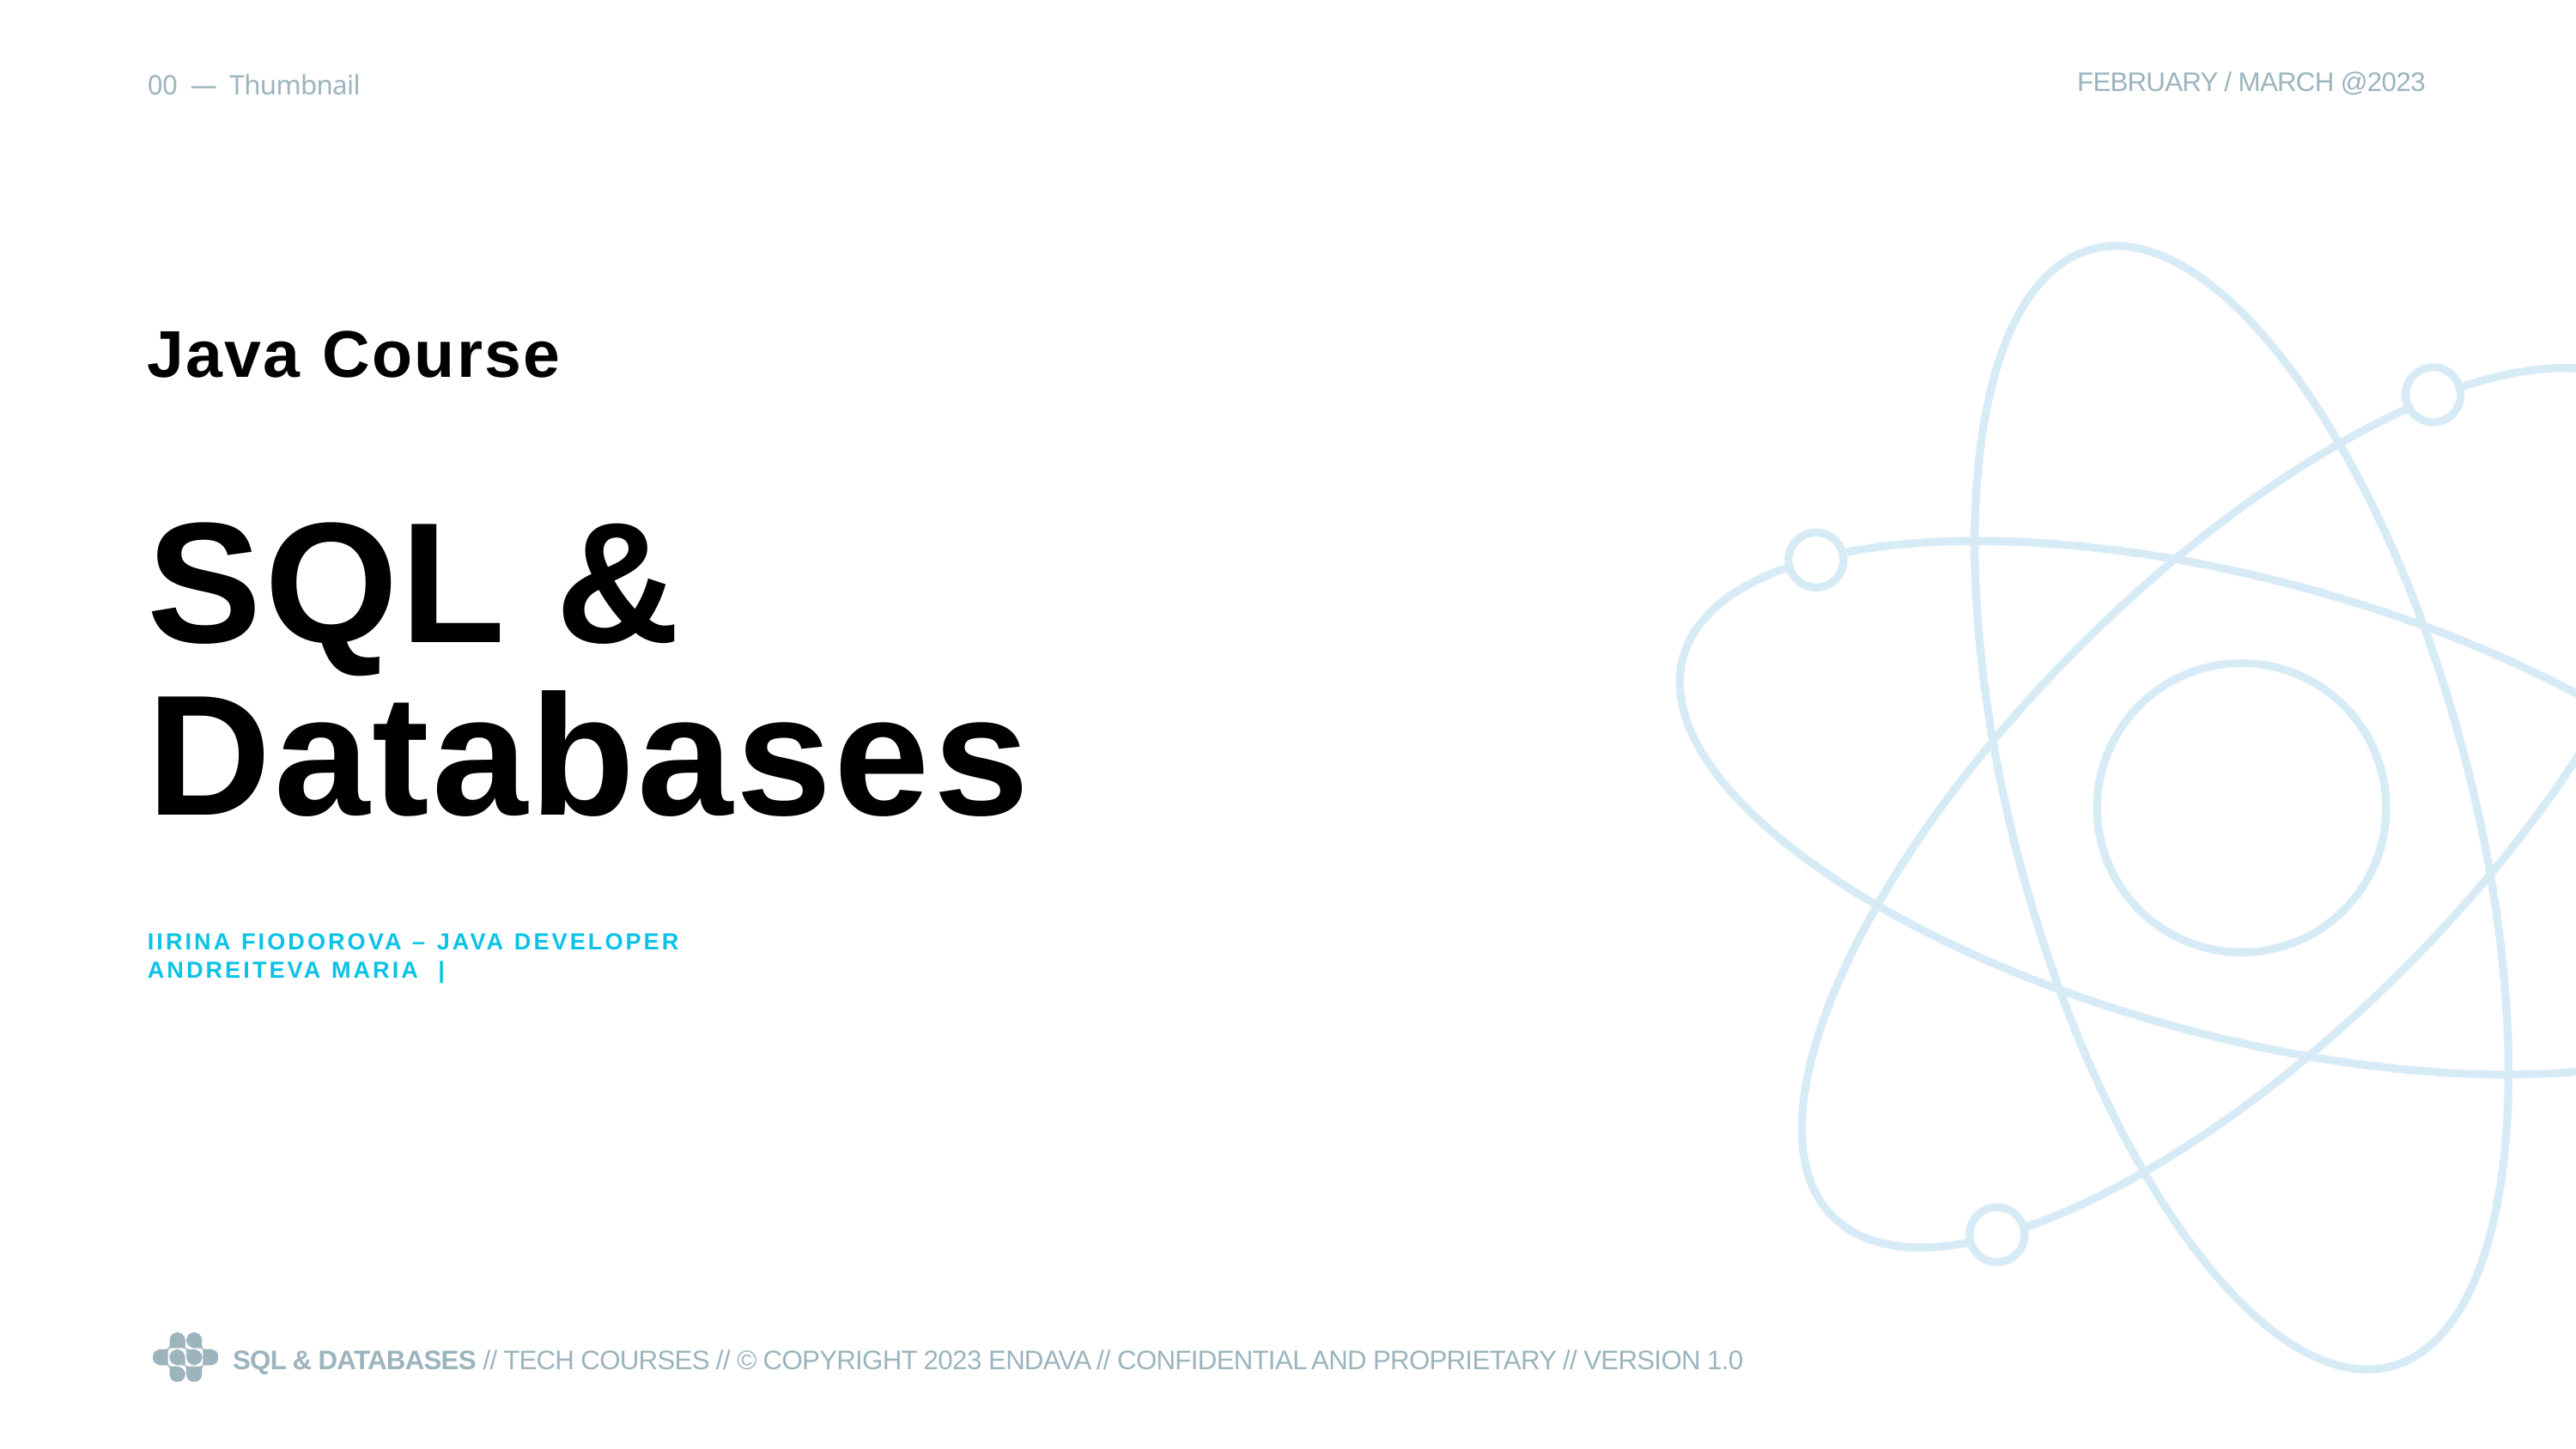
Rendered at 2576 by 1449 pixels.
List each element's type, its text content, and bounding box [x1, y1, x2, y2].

text_box Java Course [147, 324, 1595, 391]
text_box IIRINA FIODOROVA – JAVA DEVELOPER ANDREITEVA MARIA | [147, 925, 813, 983]
text_box SQL & Databases [147, 506, 1595, 850]
picture [1595, 115, 2576, 1449]
text_box 00 — Thumbnail [147, 67, 1242, 100]
picture [152, 1332, 218, 1382]
